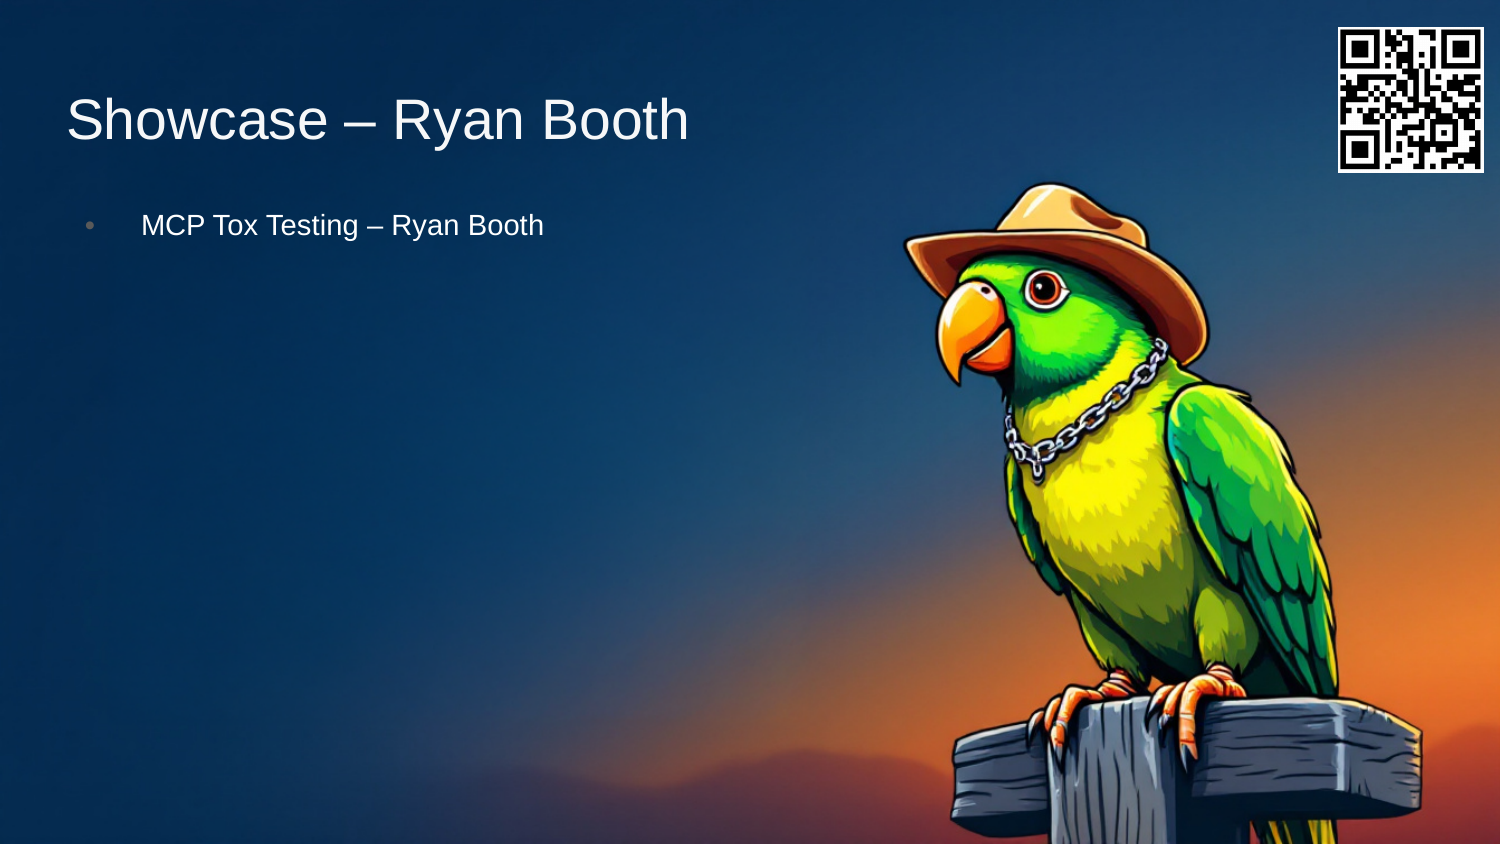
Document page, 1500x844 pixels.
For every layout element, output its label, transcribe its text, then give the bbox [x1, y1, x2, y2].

list MCP Tox Testing – Ryan Booth [51, 189, 900, 750]
picture [0, 0, 1500, 844]
title Showcase – Ryan Booth [51, 72, 1333, 167]
